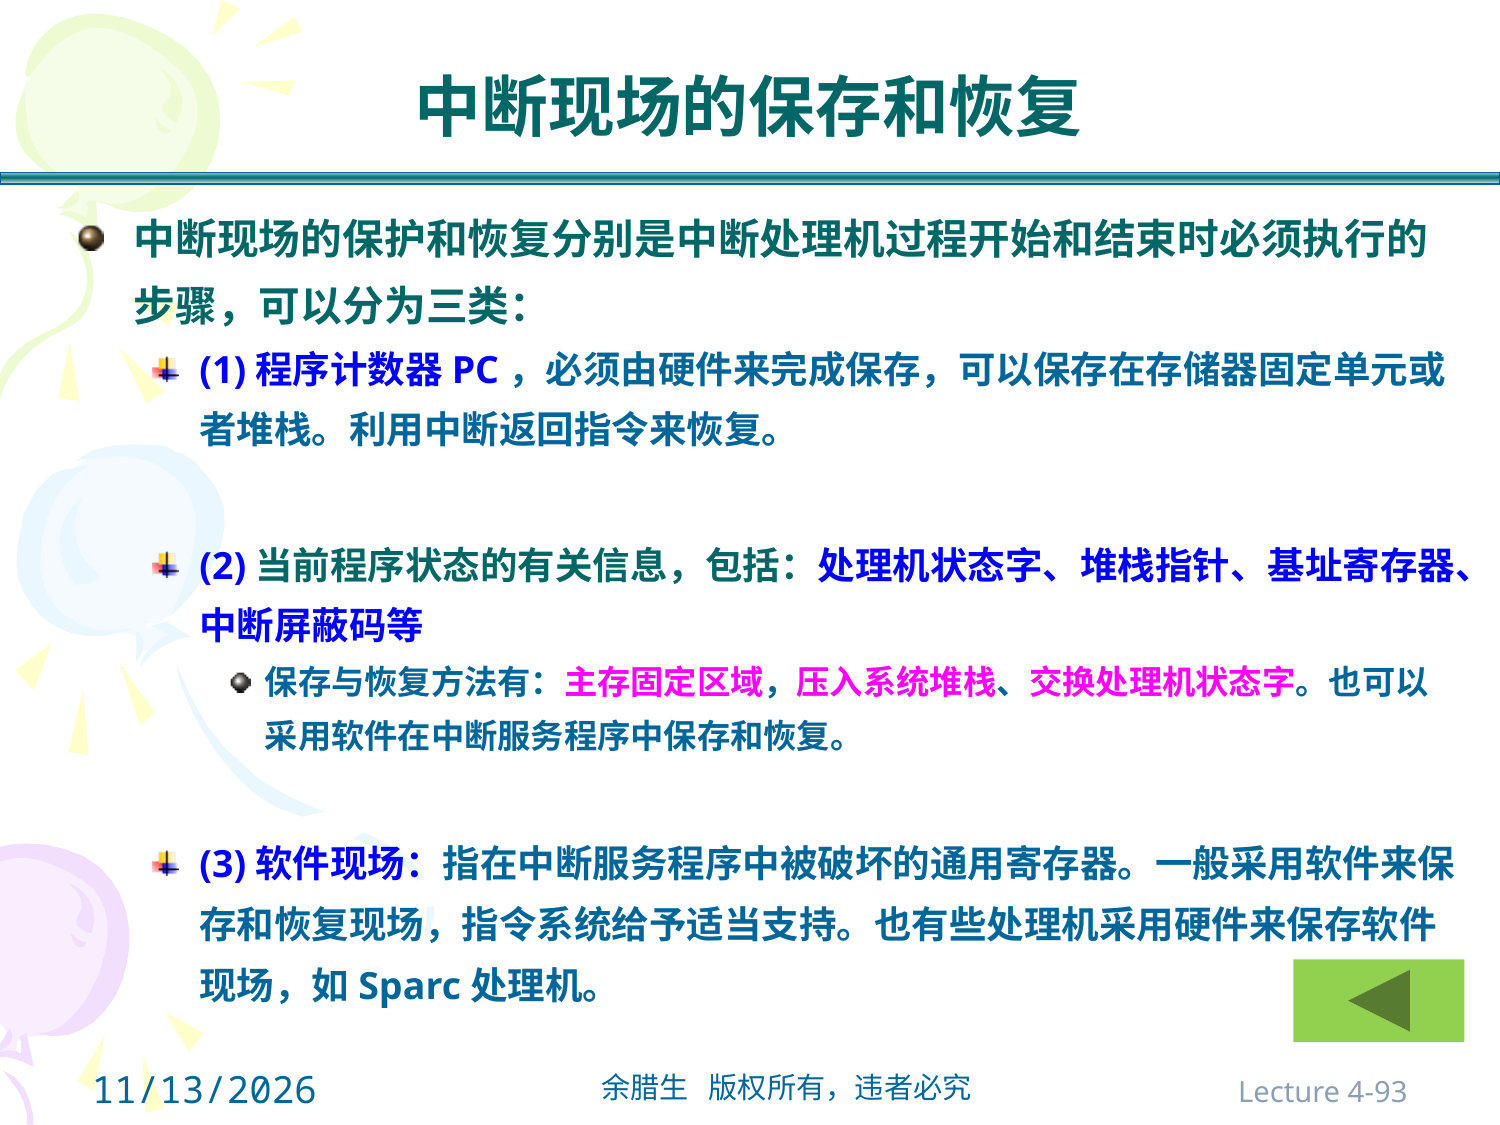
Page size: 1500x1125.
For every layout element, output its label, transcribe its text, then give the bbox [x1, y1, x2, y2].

slide_number Lecture 4-93 [1072, 1066, 1423, 1125]
text_box [1293, 959, 1465, 1043]
picture [227, 669, 251, 693]
picture [77, 224, 104, 251]
picture [152, 849, 179, 876]
list 中断现场的保护和恢复分别是中断处理机过程开始和结束时必须执行的步骤，可以分为三类： (1)程序计数器PC，必须由硬件来完成保存，可以保存在存储器固定单元或者堆栈。利用中断返回指令来恢复。 (2)当前程序状态的有关信息，包括：处理机状态字、堆栈指针、基址寄存器、中断屏蔽码等 保存与恢复方法有：主存固定区域，压入系统堆栈、交换处理机状态字。也可以采用软件在中断服务程序中保存和恢复。 (3)软件现场：指在中断服务程序中被破坏的通用寄存器。一般采用软件来保存和恢复现场，指令系统给予适当支持。也有些处理机采用硬件来保存软件现场，如Sparc处理机。 [62, 187, 1475, 1050]
title 中断现场的保存和恢复 [72, 78, 1425, 154]
picture [152, 355, 179, 382]
picture [152, 550, 179, 578]
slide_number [76, 1058, 573, 1125]
